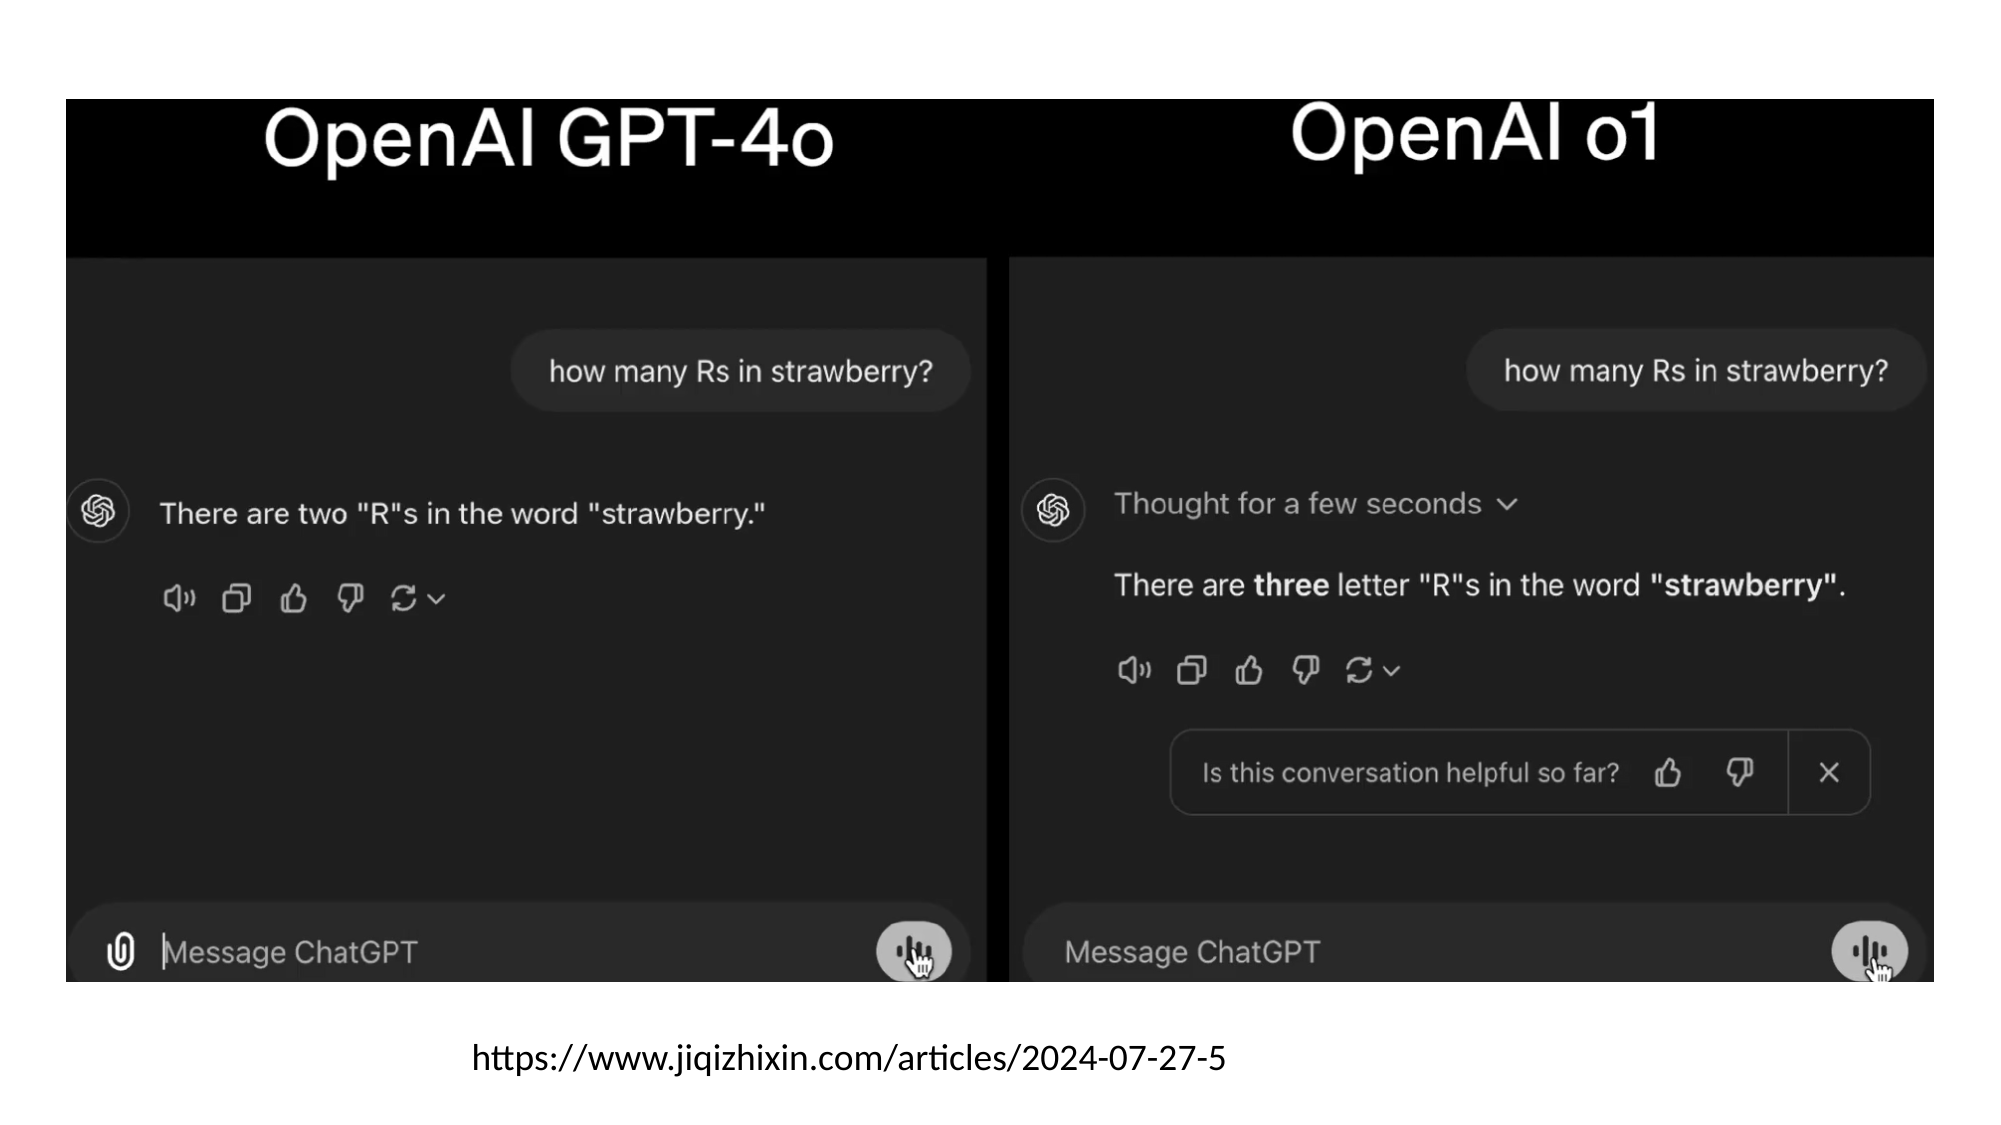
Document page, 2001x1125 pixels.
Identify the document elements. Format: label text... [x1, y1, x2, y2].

text_box https://www.jiqizhixin.com/articles/2024-07-27-5 [456, 1025, 1457, 1086]
picture [66, 99, 1934, 982]
